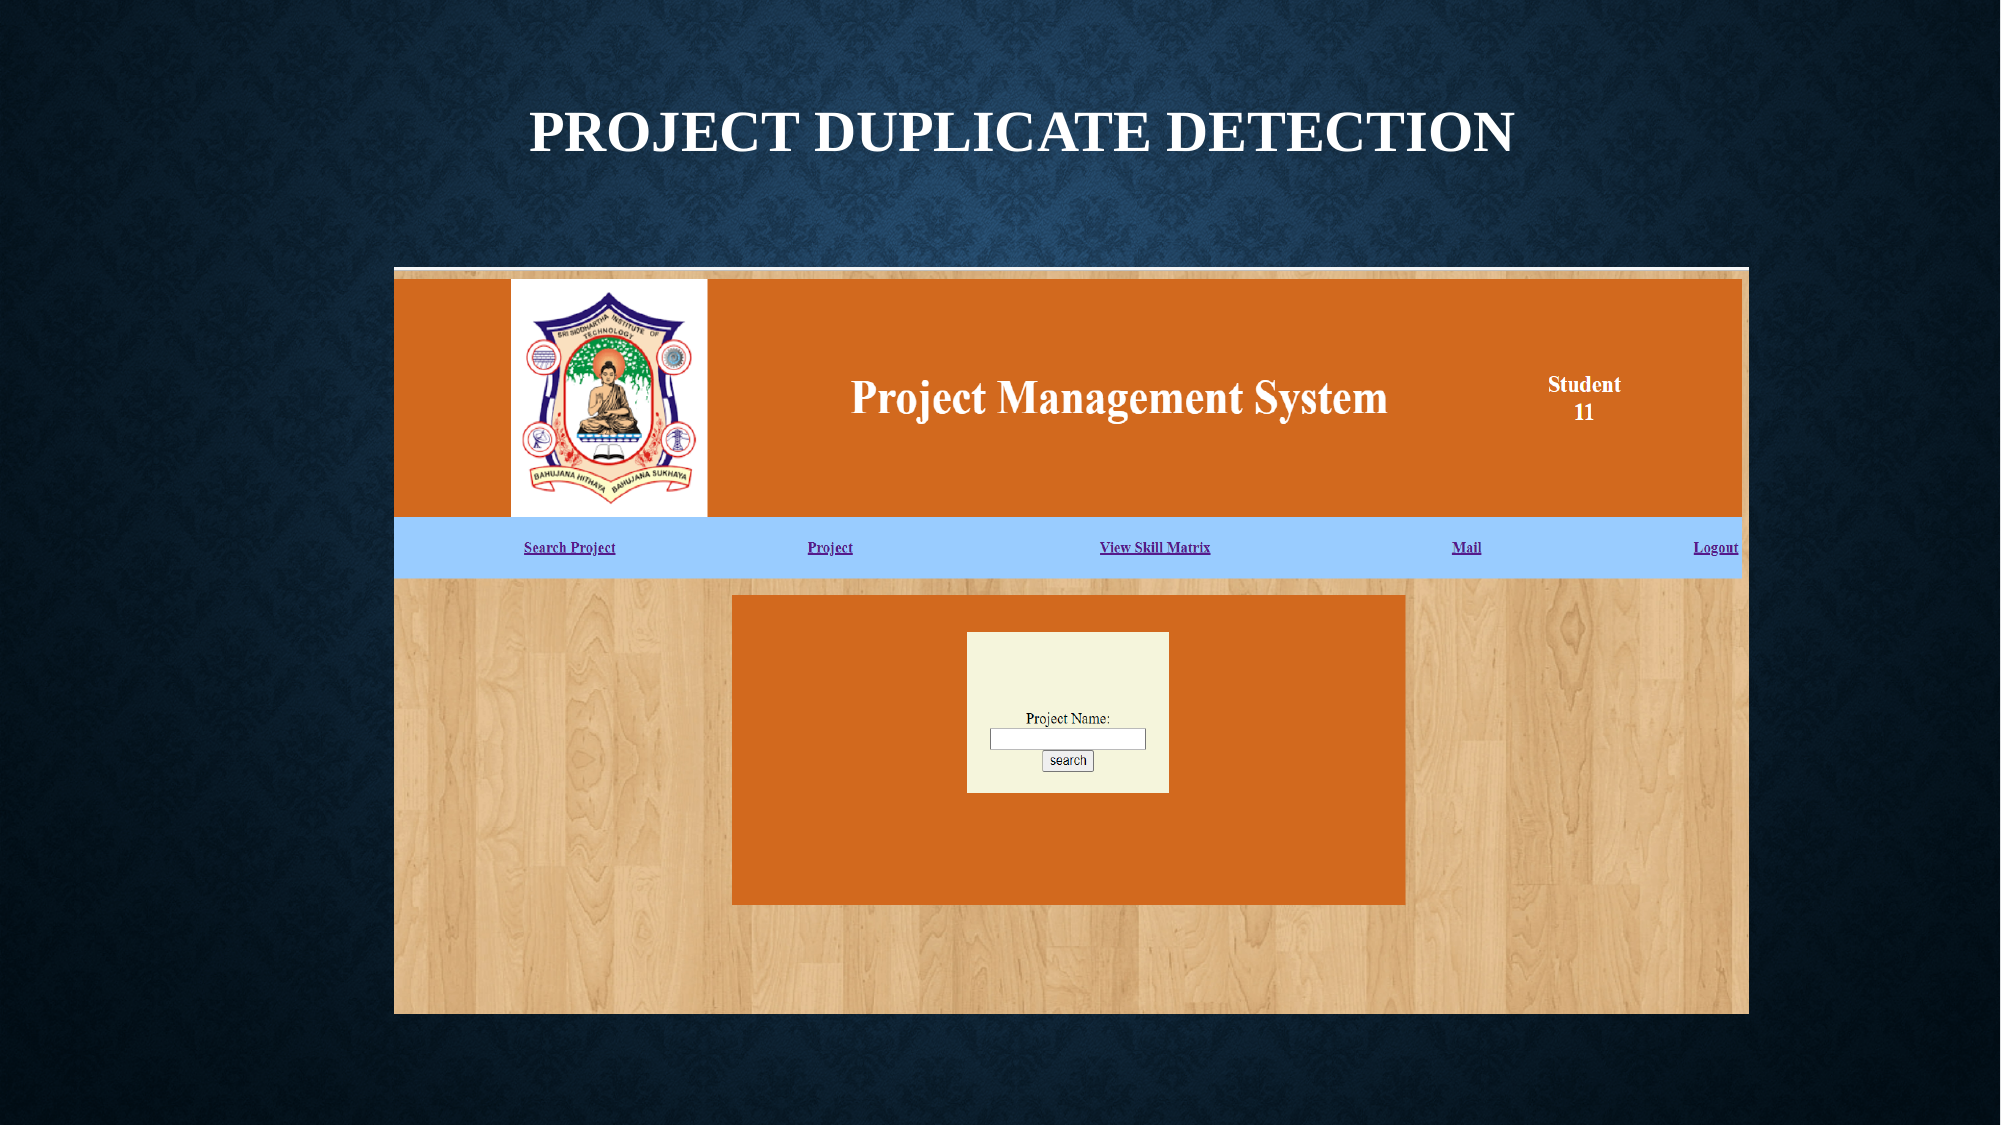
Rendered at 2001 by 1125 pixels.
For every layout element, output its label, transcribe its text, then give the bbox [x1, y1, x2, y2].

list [394, 267, 1750, 1014]
title Project Duplicate DETECTION [173, 23, 1872, 241]
